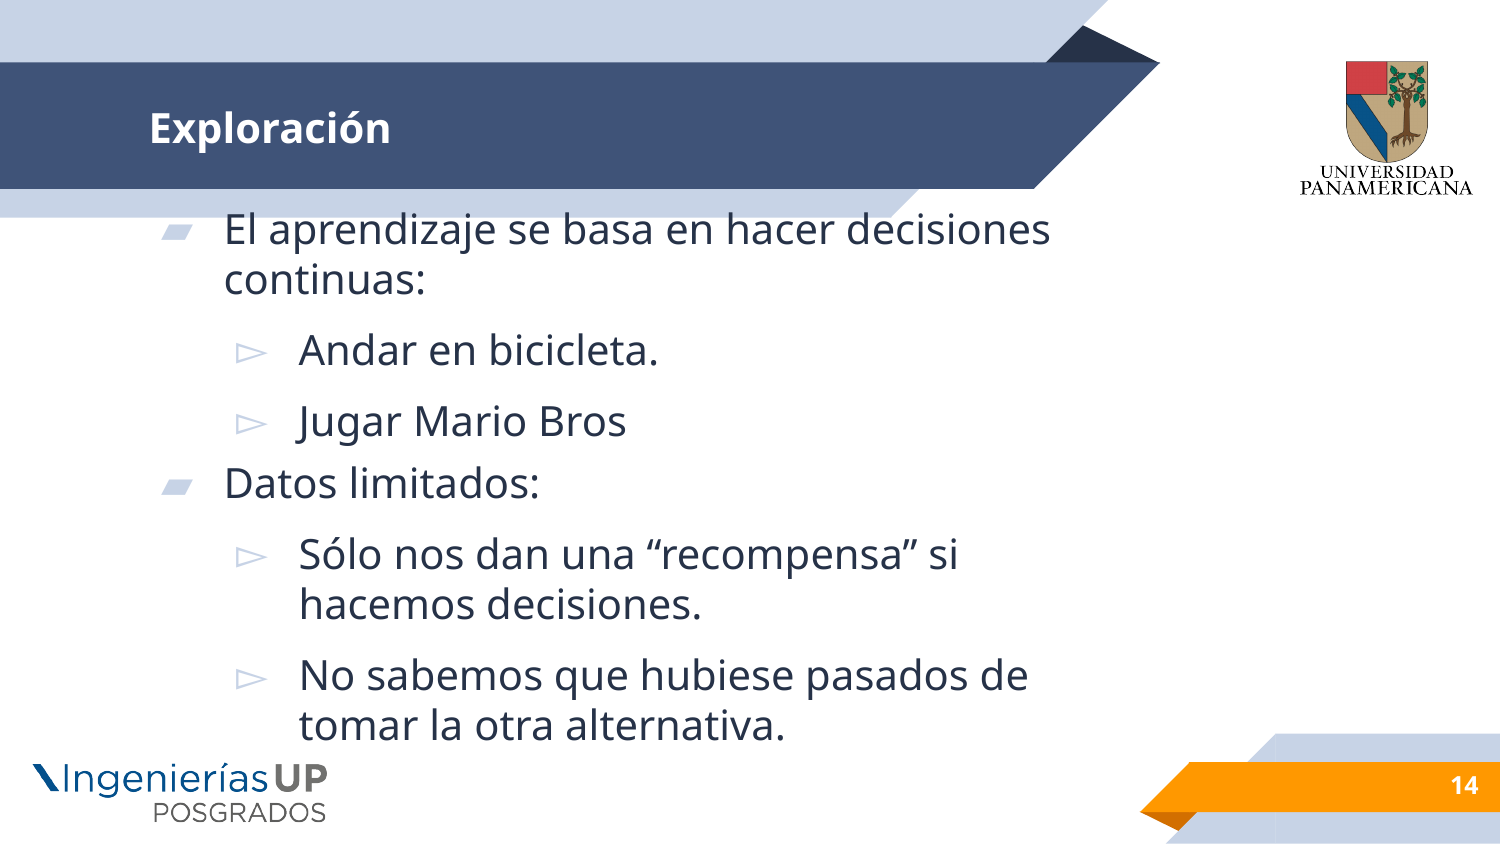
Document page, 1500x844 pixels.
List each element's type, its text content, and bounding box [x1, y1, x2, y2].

title Exploración [133, 64, 1035, 190]
slide_number 14 [1249, 760, 1494, 813]
picture [15, 737, 344, 844]
list El aprendizaje se basa en hacer decisiones continuas: Andar en bicicleta. Jugar Mario Bros Datos limitados: Sólo nos dan una “recompensa” si hacemos decisiones. No sabemos que hubiese pasados de tomar la otra alternativa. [133, 217, 1140, 734]
picture [1286, 44, 1490, 210]
